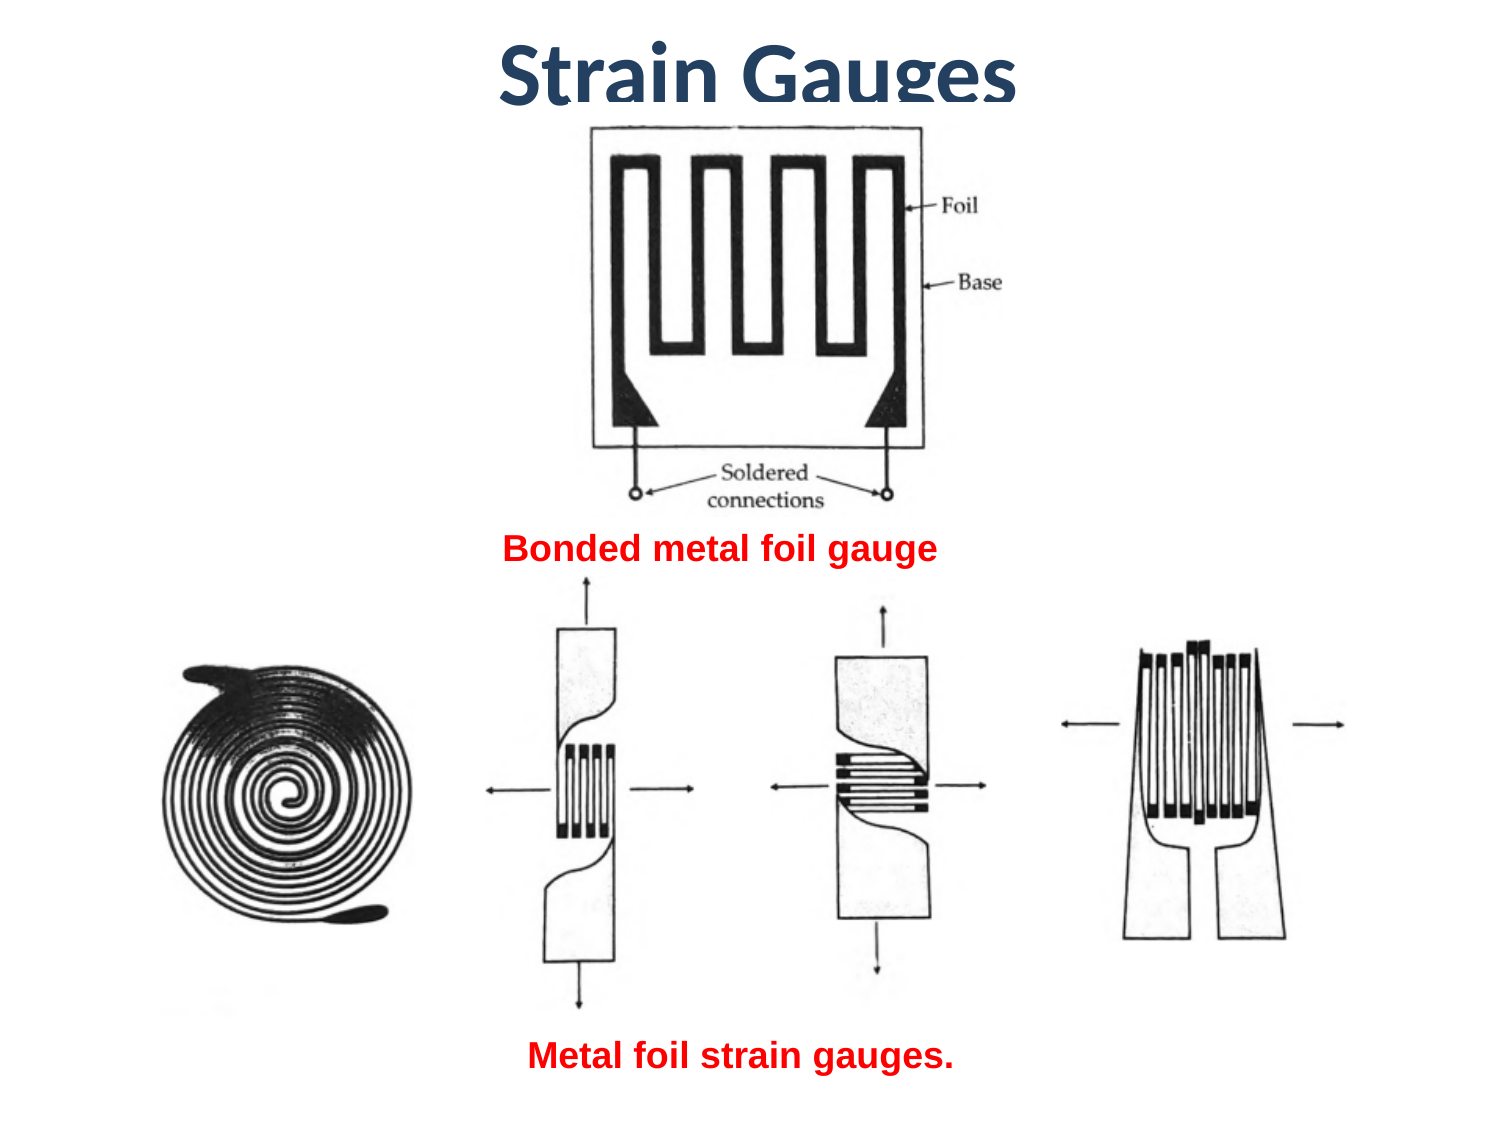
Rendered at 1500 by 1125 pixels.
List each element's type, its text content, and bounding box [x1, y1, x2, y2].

text_box Metal foil strain gauges. [512, 1027, 988, 1084]
title Strain Gauges [150, 11, 1428, 202]
picture [150, 558, 1369, 1018]
text_box Bonded metal foil gauge [487, 516, 957, 557]
picture [568, 102, 1010, 517]
